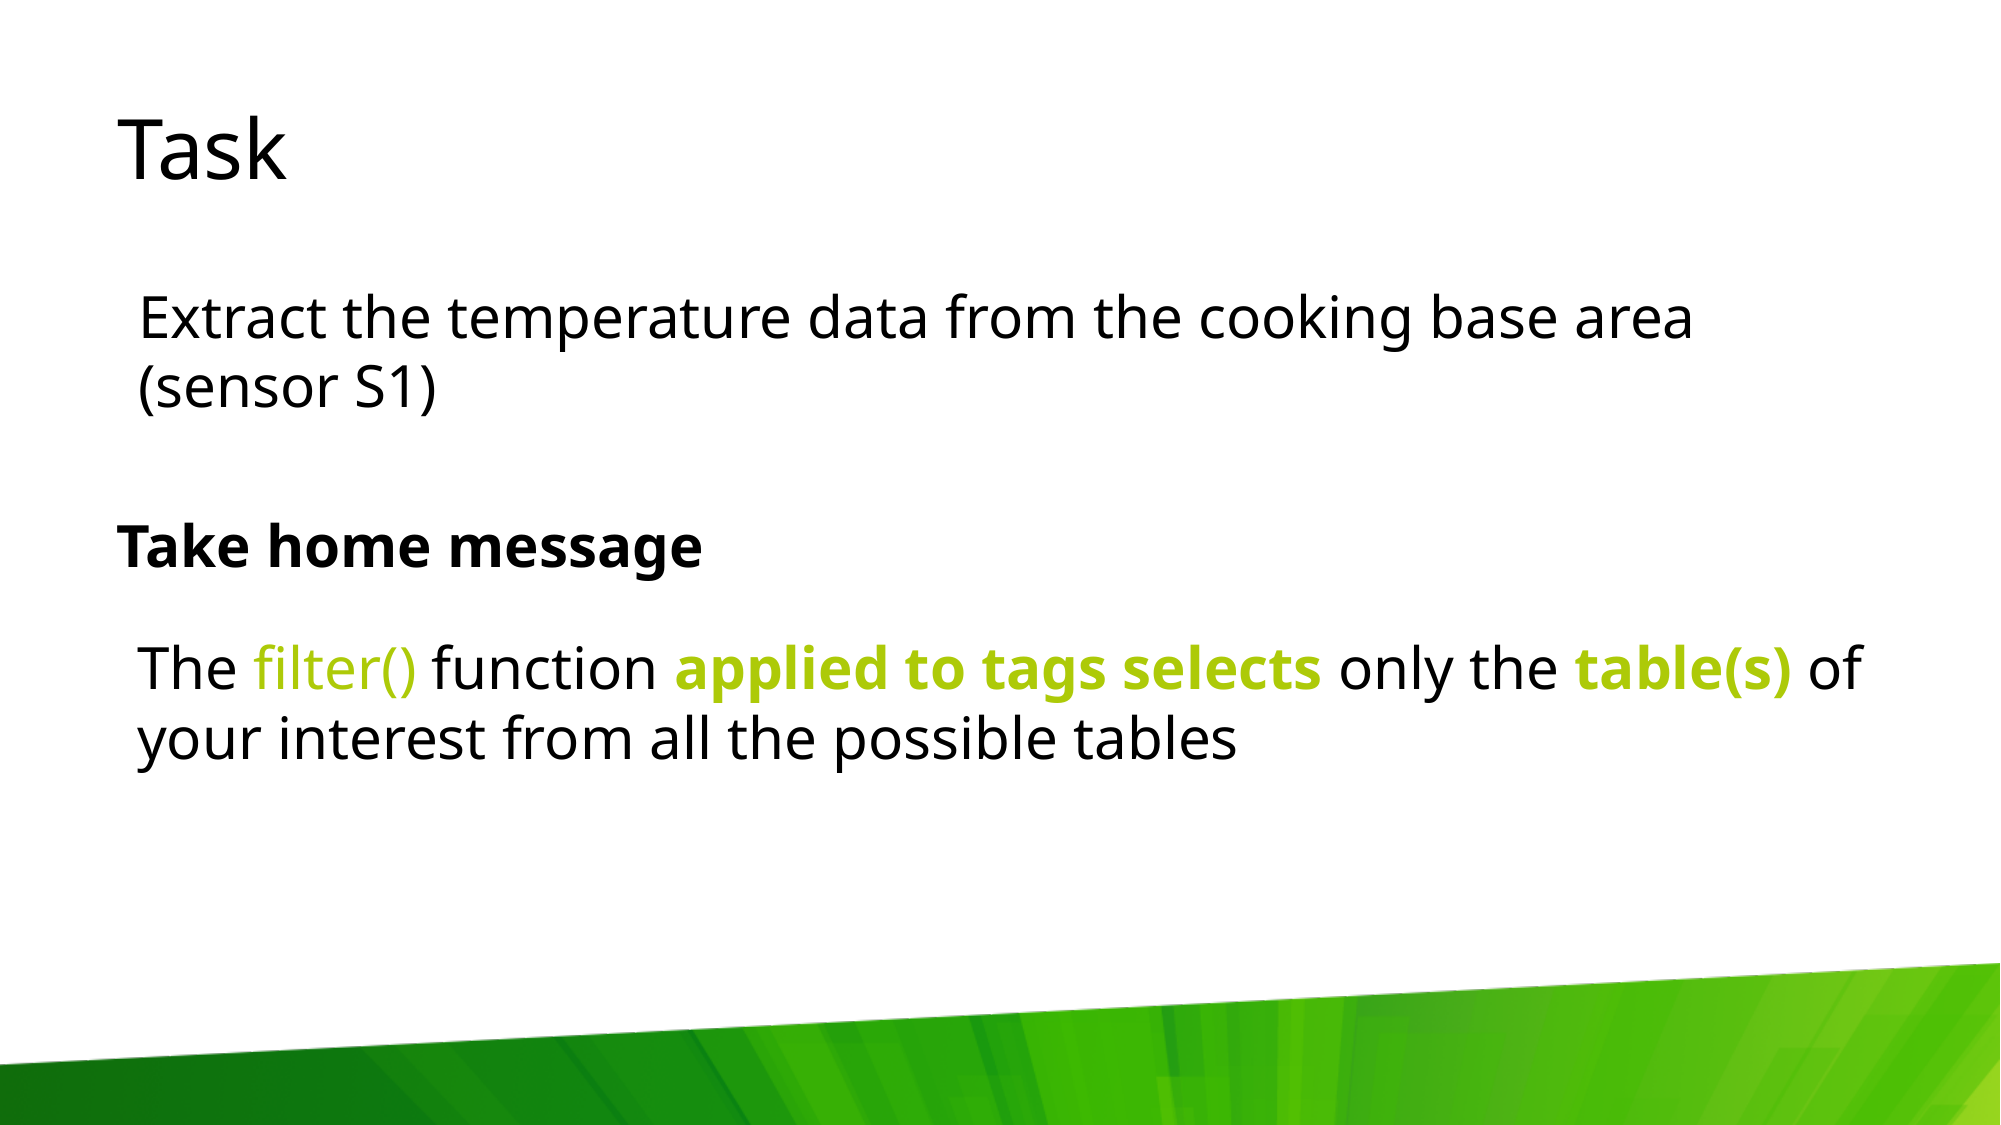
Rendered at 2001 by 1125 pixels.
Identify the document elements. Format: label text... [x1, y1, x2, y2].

text_box The filter() function applied to tags selects only the table(s) of your interest from all the possible tables [101, 623, 1897, 836]
list Extract the temperature data from the cooking base area (sensor S1) [102, 272, 1898, 1014]
text_box Take home message [101, 484, 1897, 613]
title Task [102, 44, 1898, 262]
picture [0, 963, 2000, 1125]
